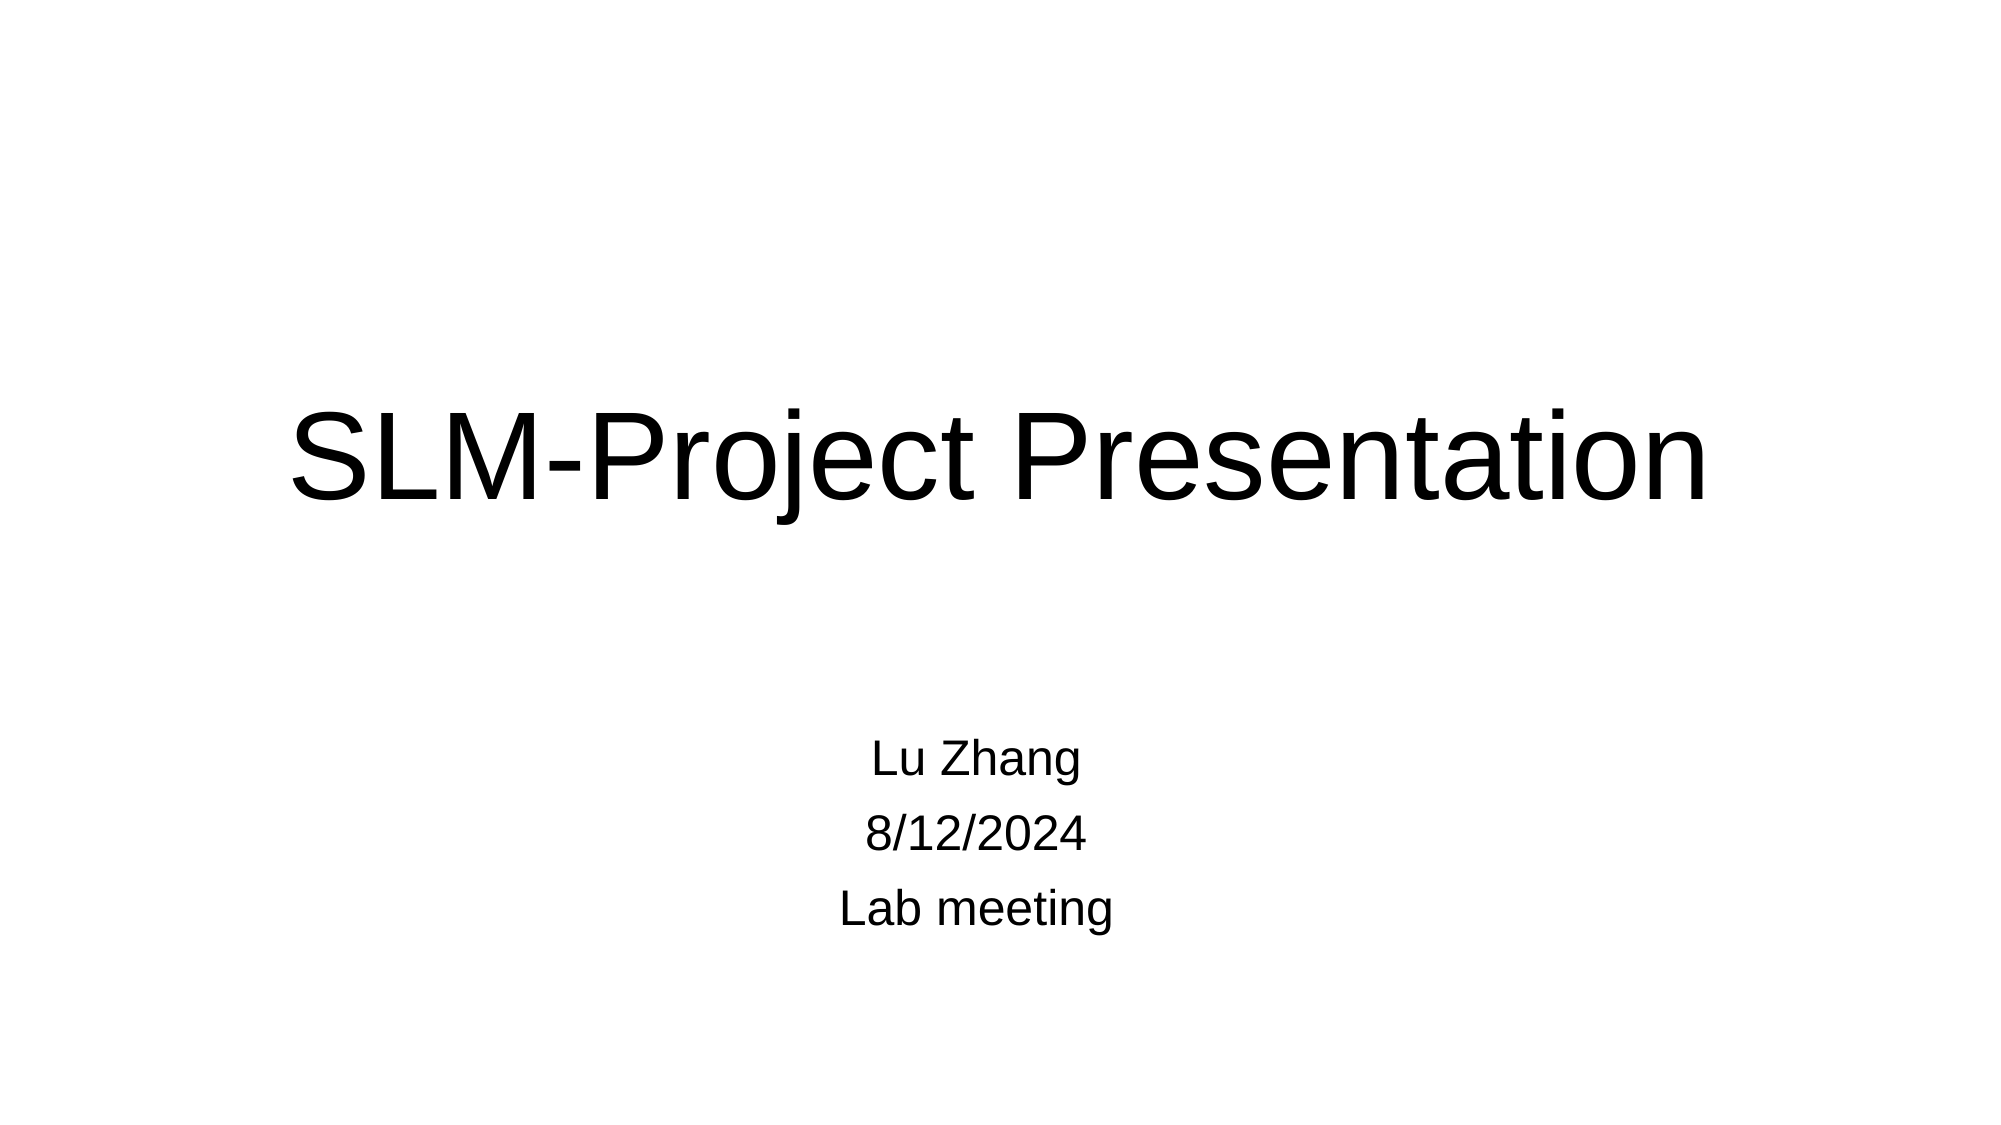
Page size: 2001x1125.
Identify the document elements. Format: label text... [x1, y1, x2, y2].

subtitle Lu Zhang 8/12/2024 Lab meeting [226, 725, 1727, 997]
title SLM-Project Presentation [249, 142, 1750, 535]
